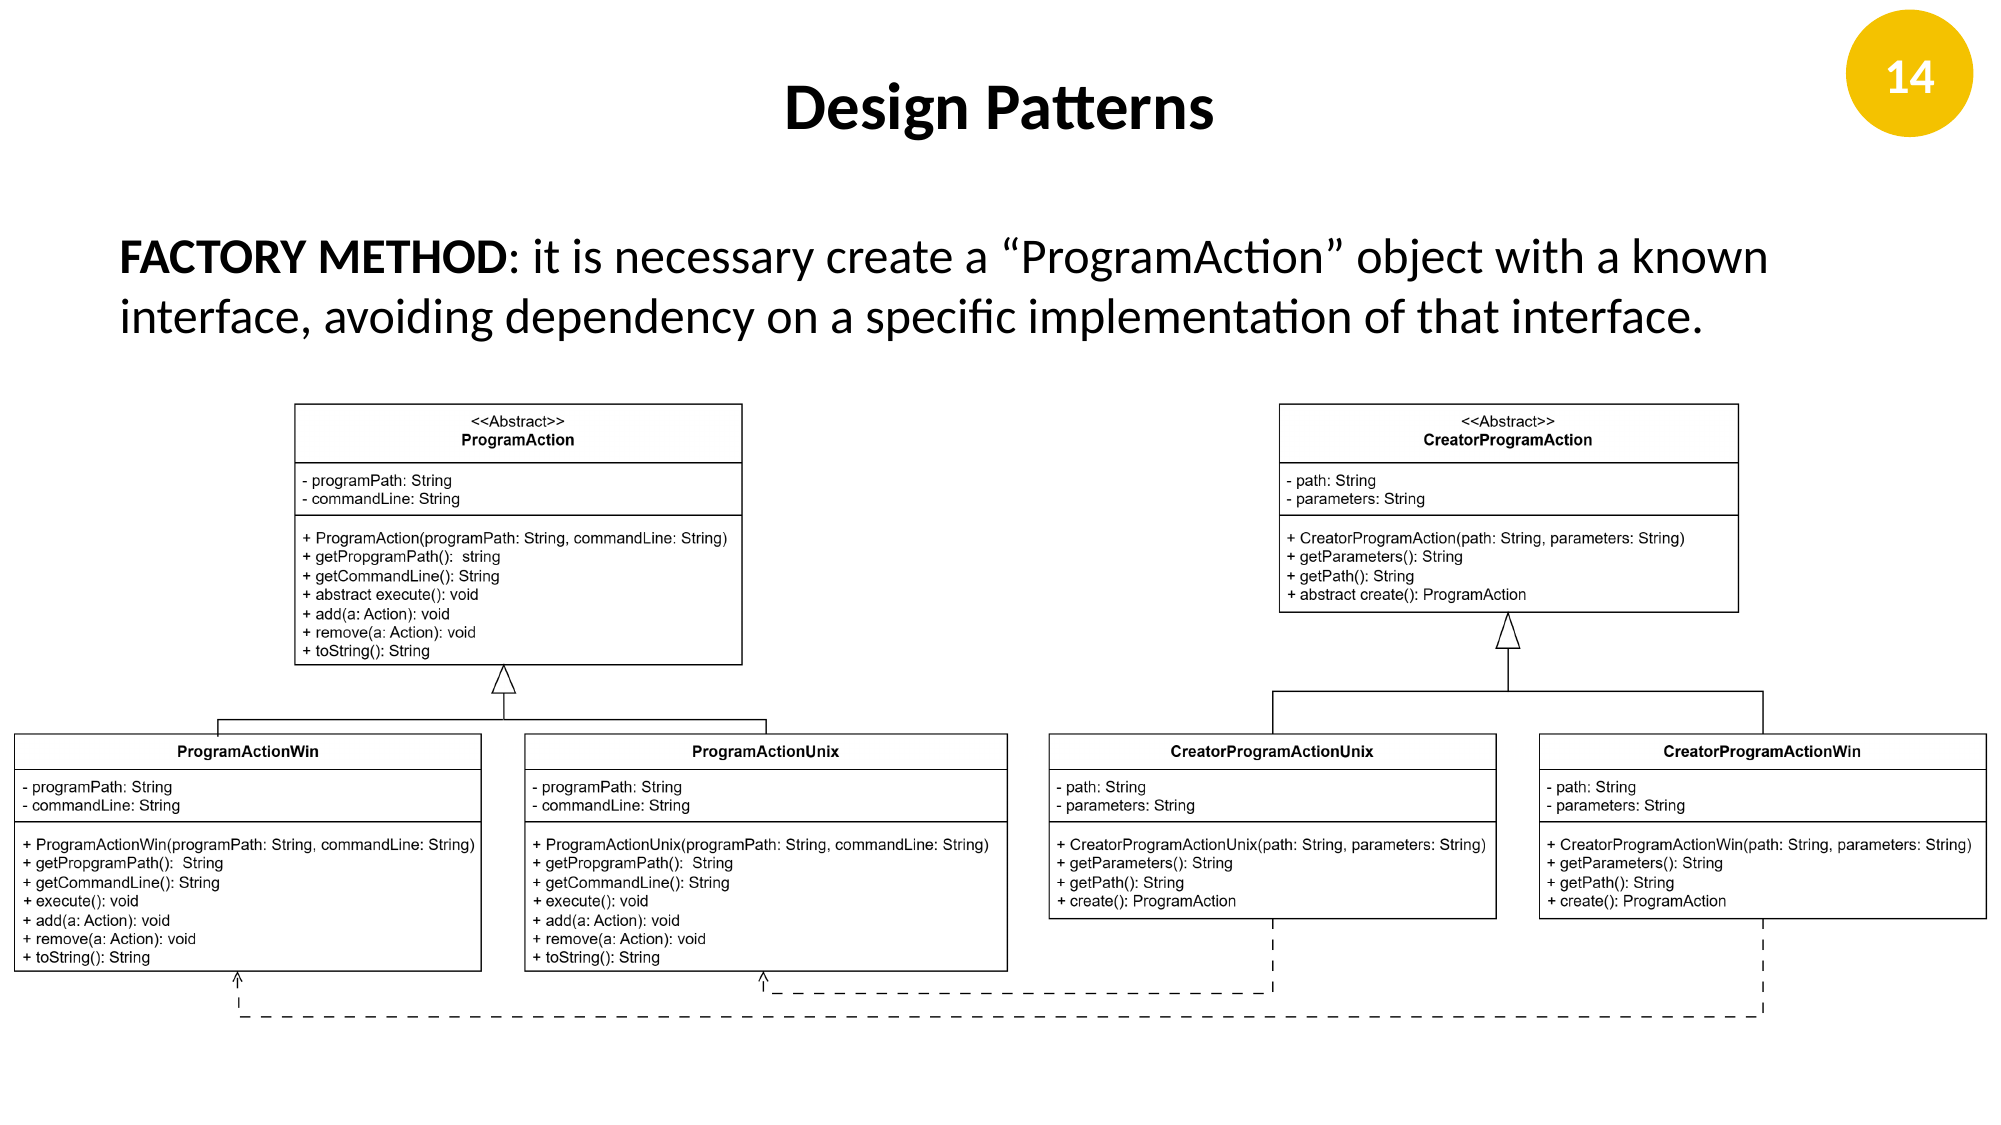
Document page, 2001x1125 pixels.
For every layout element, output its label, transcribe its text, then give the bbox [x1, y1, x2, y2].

text_box Design Patterns [0, 55, 2000, 150]
text_box FACTORY METHOD: it is necessary create a “ProgramAction” object with a known interface, avoiding dependency on a specific implementation of that interface. [104, 216, 1873, 351]
text_box 14 [1845, 9, 1974, 138]
picture [0, 390, 2000, 1041]
